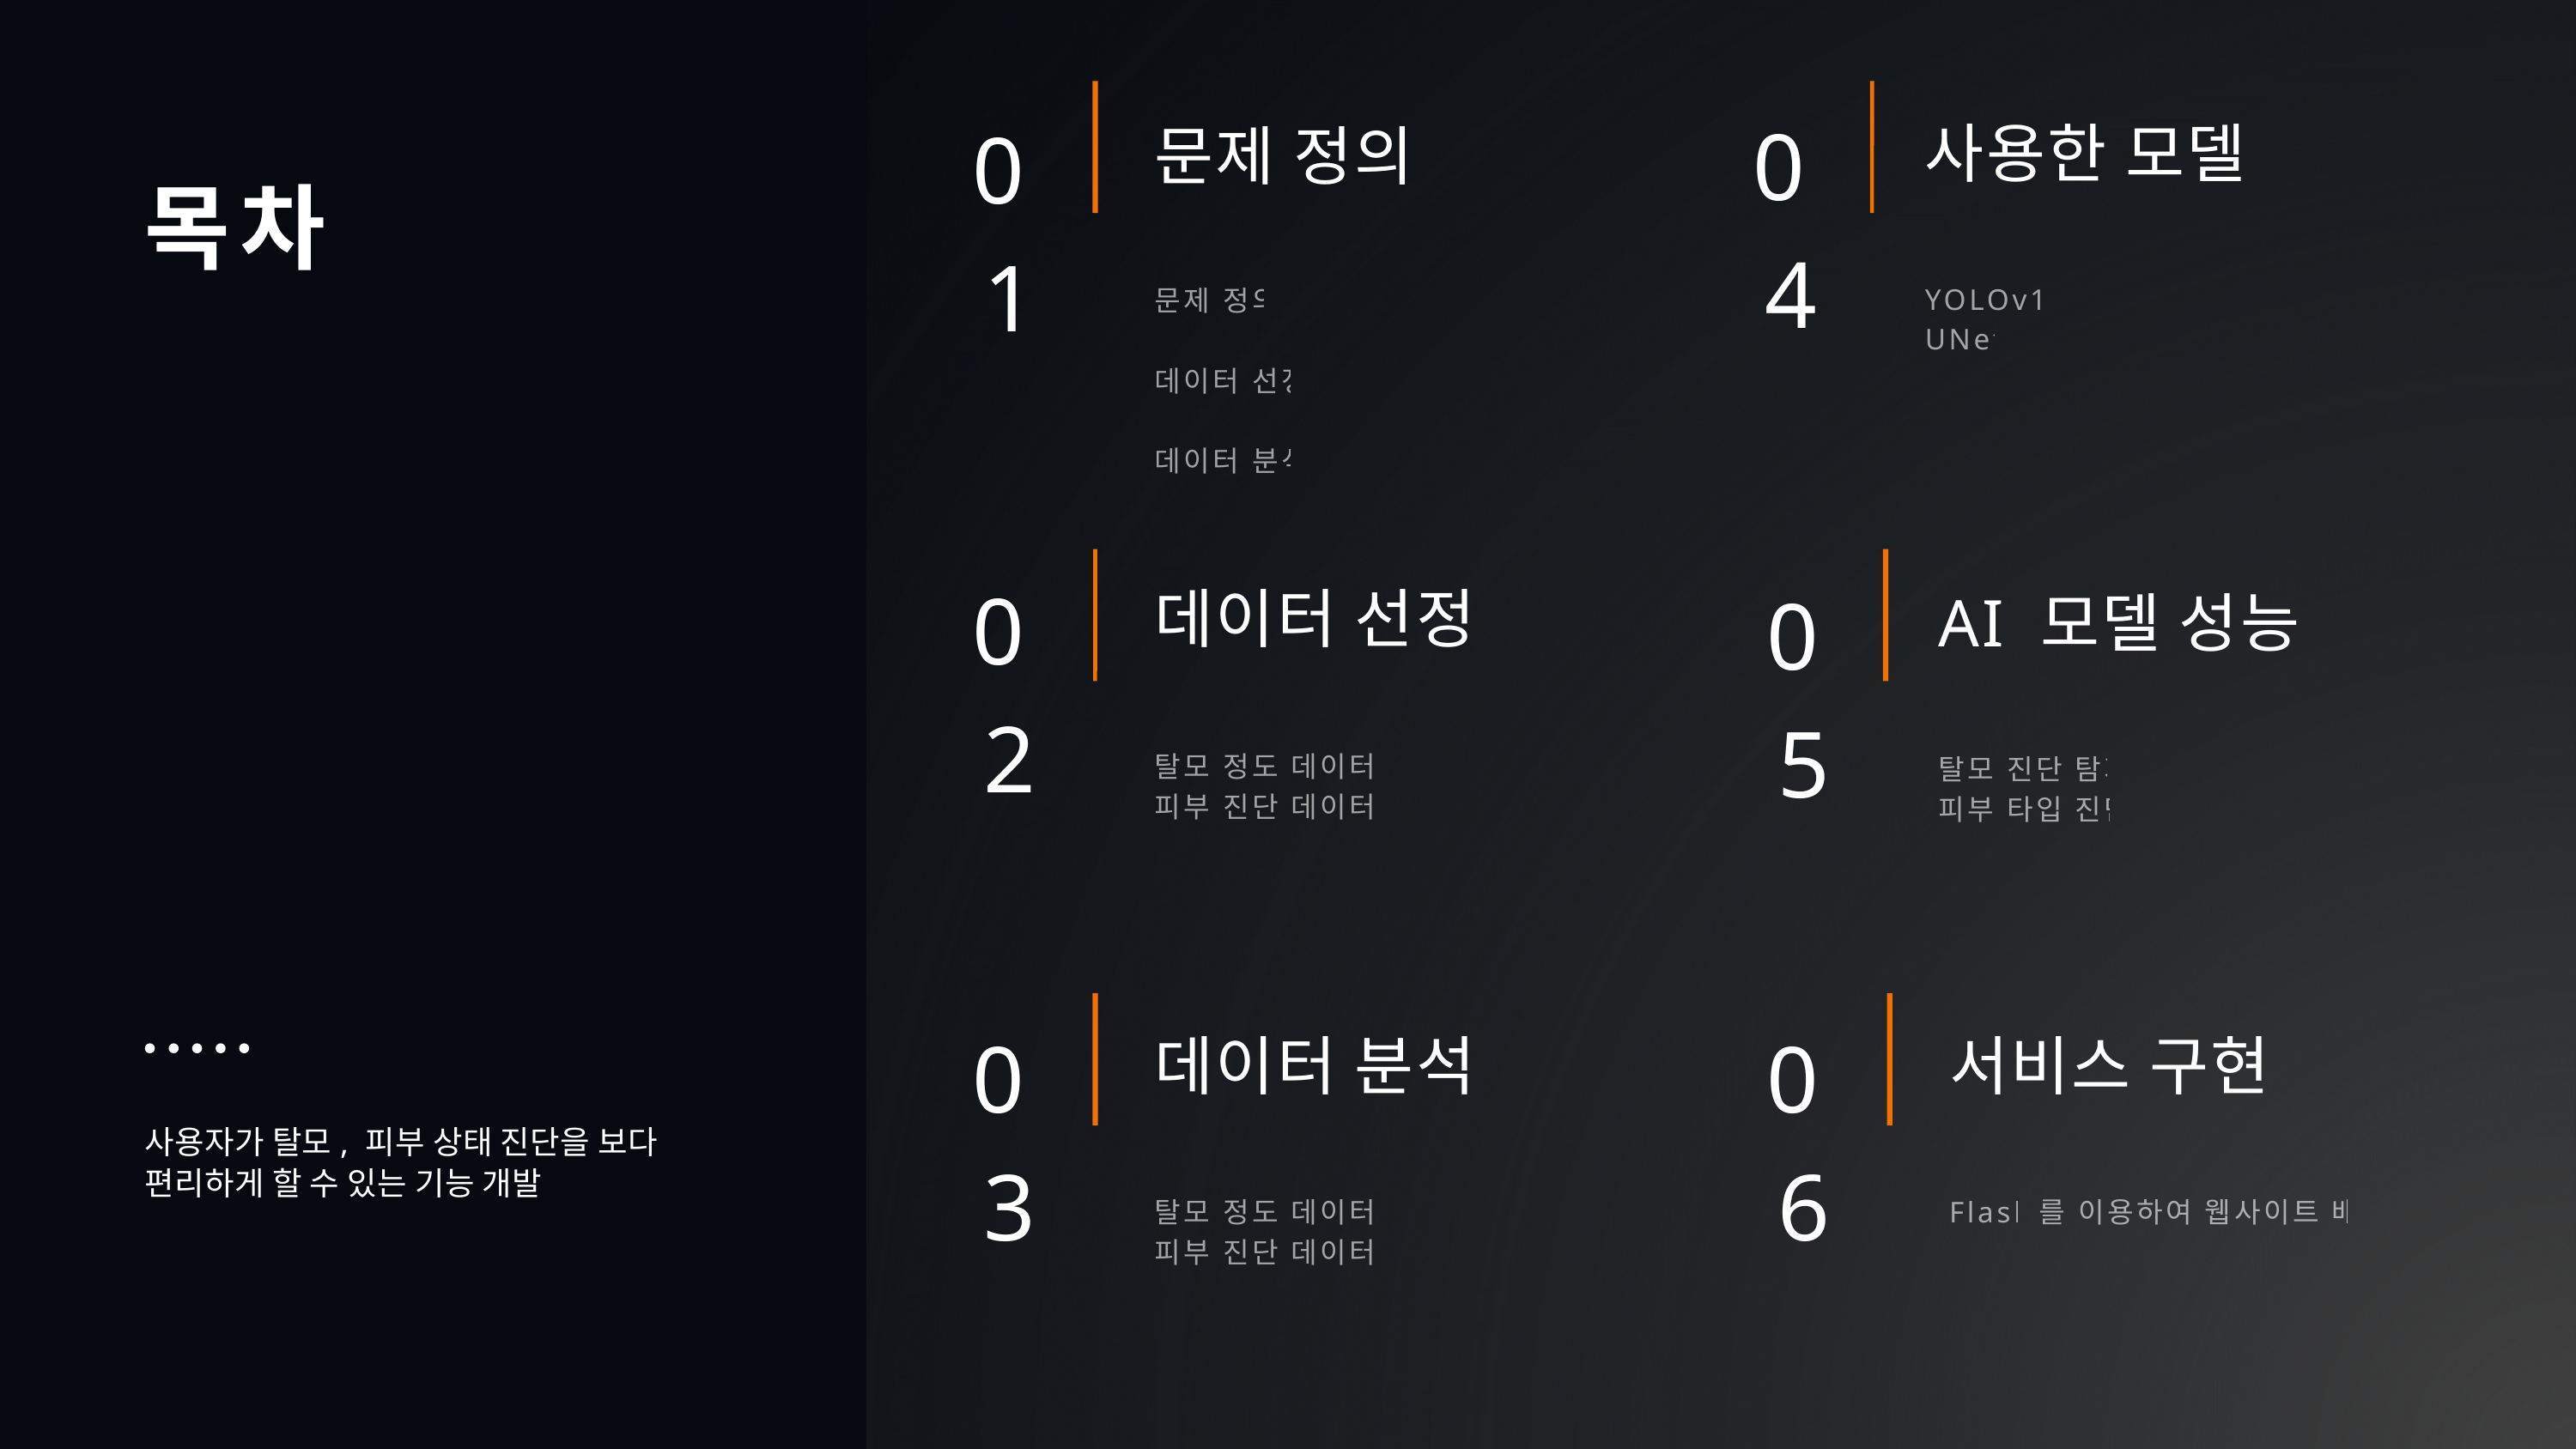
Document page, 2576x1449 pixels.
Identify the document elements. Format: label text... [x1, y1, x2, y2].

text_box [926, 992, 1650, 1265]
text_box 02 [926, 555, 1036, 811]
text_box 목차 [144, 161, 820, 400]
text_box [866, 0, 2576, 1449]
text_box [926, 82, 1650, 470]
text_box 탈모 정도 데이터셋 피부 진단 데이터셋 [1154, 743, 1649, 864]
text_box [144, 1043, 250, 1054]
text_box 사용한 모델 [1924, 100, 2489, 191]
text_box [1721, 549, 2445, 822]
text_box 데이터 선정 [1154, 566, 1649, 656]
text_box YOLOv11 UNet [1924, 276, 2421, 356]
text_box 04 [1707, 91, 1817, 347]
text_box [1721, 992, 2445, 1227]
text_box 사용자가 탈모, 피부 상태 진단을 보다 편리하게 할 수 있는 기능 개발 [144, 1119, 768, 1202]
